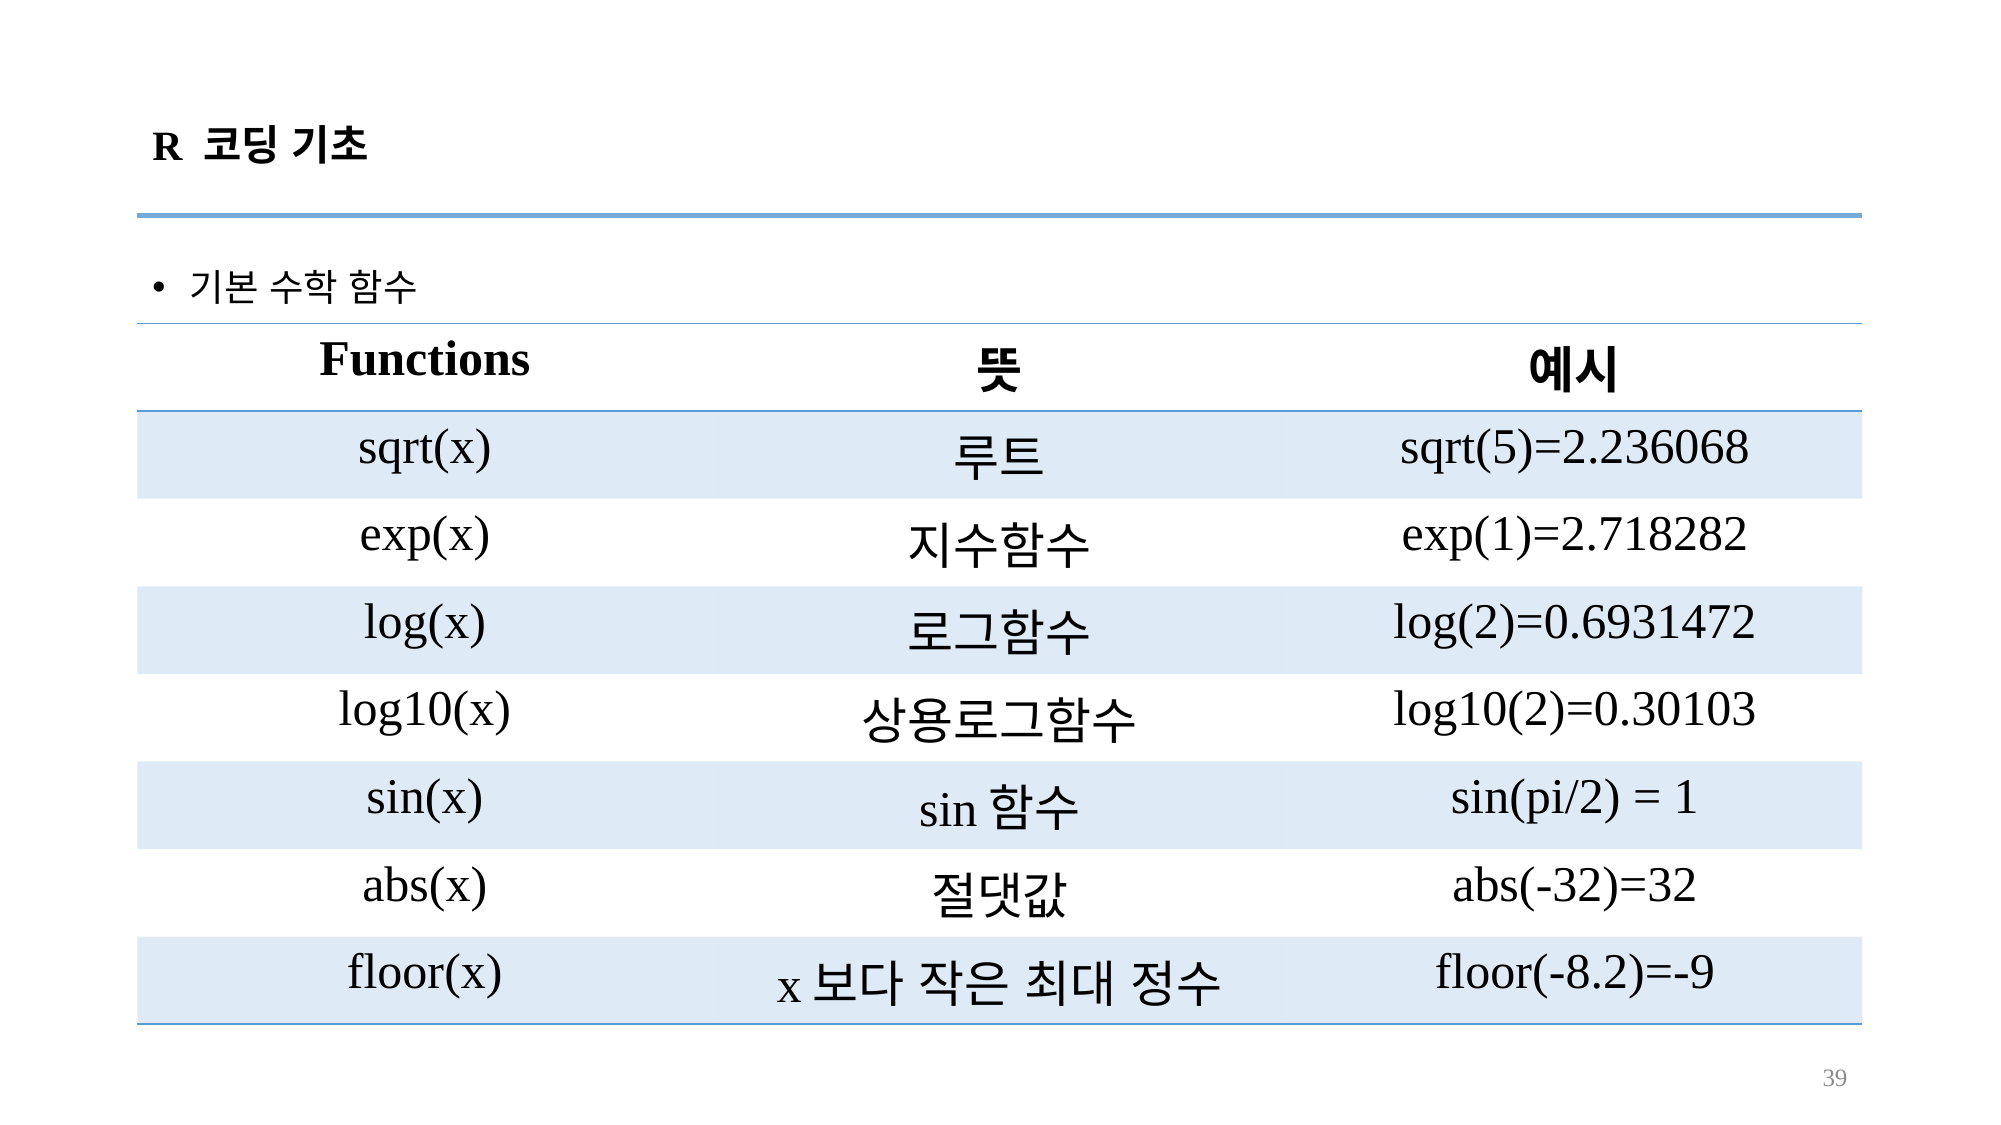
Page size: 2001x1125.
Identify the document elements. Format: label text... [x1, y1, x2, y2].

table_cell 지수함수 [712, 499, 1287, 586]
table_cell 로그함수 [712, 586, 1287, 674]
table_cell log(x) [137, 586, 712, 674]
slide_number 39 [1412, 1042, 1863, 1103]
table_cell log10(2)=0.30103 [1287, 674, 1862, 761]
table_cell exp(1)=2.718282 [1287, 499, 1862, 586]
table_cell 절댓값 [712, 849, 1287, 937]
table_header 예시 [1287, 324, 1862, 410]
table_cell sqrt(x) [137, 412, 712, 499]
table_cell 상용로그함수 [712, 674, 1287, 761]
table_header Functions [137, 324, 712, 410]
table_cell x보다 작은 최대 정수 [712, 937, 1287, 1023]
title R 코딩 기초 [137, 59, 1863, 216]
table_cell sqrt(5)=2.236068 [1287, 412, 1862, 499]
table_cell abs(-32)=32 [1287, 849, 1862, 937]
table_cell abs(x) [137, 849, 712, 937]
table_cell 루트 [712, 412, 1287, 499]
table_cell exp(x) [137, 499, 712, 586]
table_cell floor(-8.2)=-9 [1287, 937, 1862, 1023]
table_cell sin함수 [712, 761, 1287, 849]
table_header 뜻 [712, 324, 1287, 410]
table_cell log(2)=0.6931472 [1287, 586, 1862, 674]
table_cell sin(x) [137, 761, 712, 849]
table_cell log10(x) [137, 674, 712, 761]
table_cell sin(pi/2) = 1 [1287, 761, 1862, 849]
list 기본 수학 함수 [137, 245, 1863, 1014]
table_cell floor(x) [137, 937, 712, 1023]
